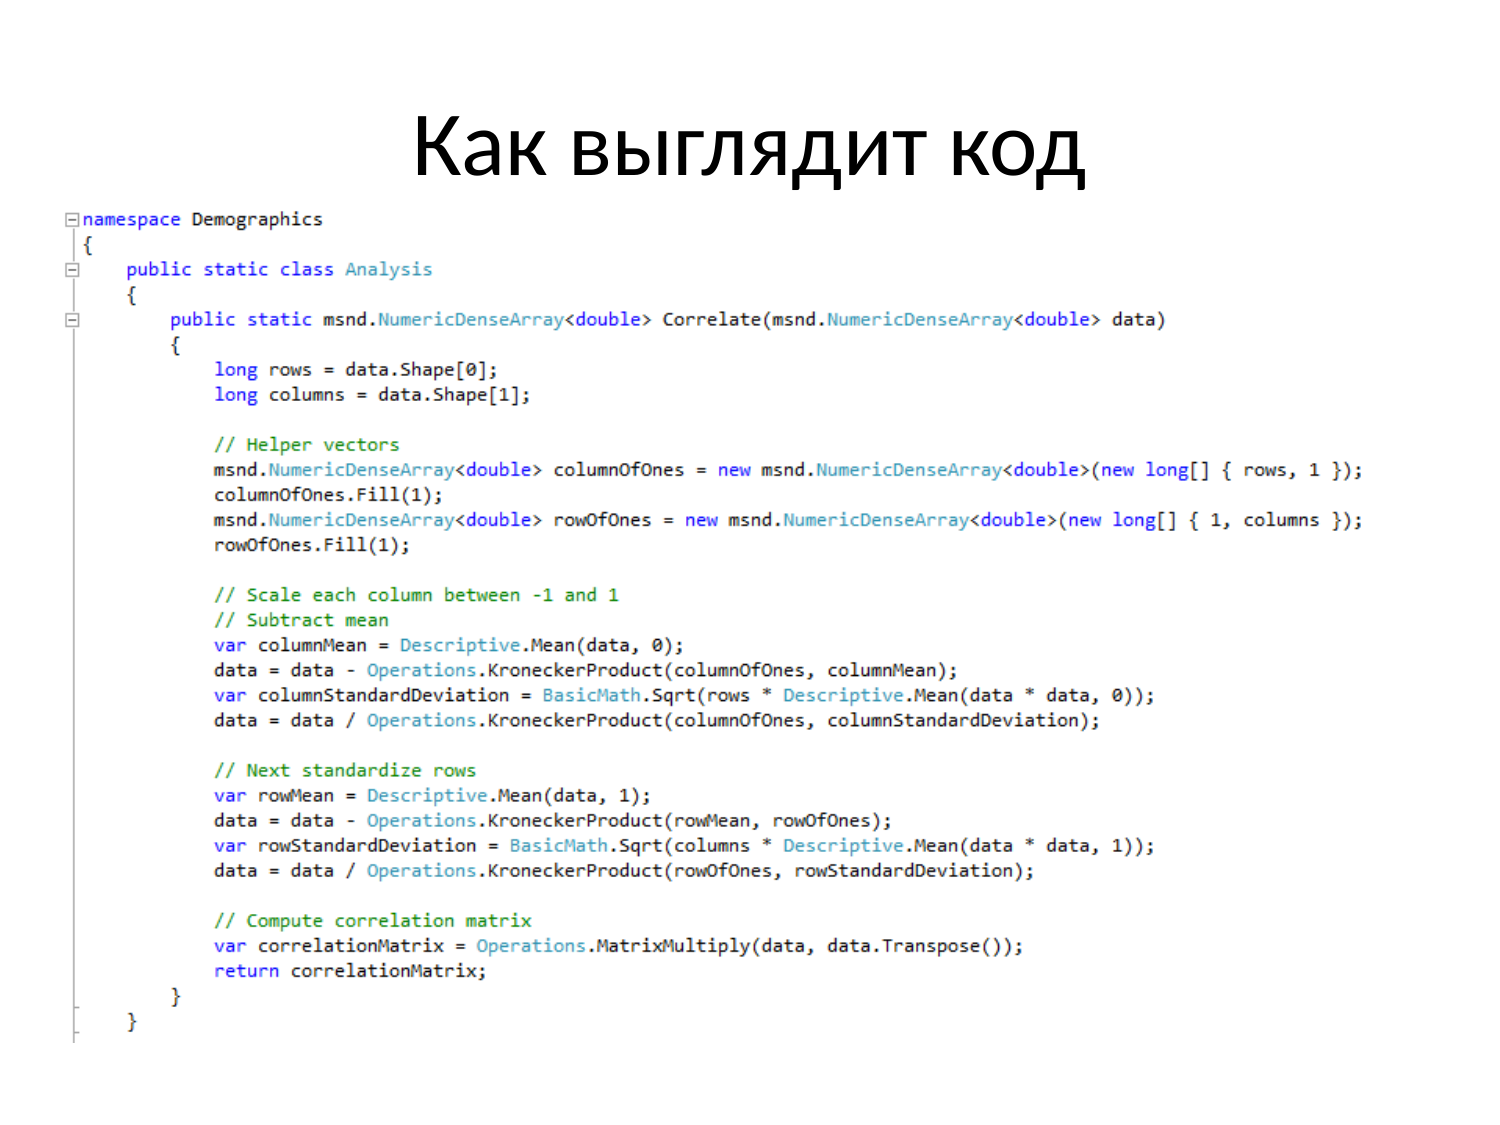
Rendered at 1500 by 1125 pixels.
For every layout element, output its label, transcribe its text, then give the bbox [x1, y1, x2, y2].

picture [53, 199, 1447, 1043]
title Как выглядит код [75, 45, 1425, 198]
